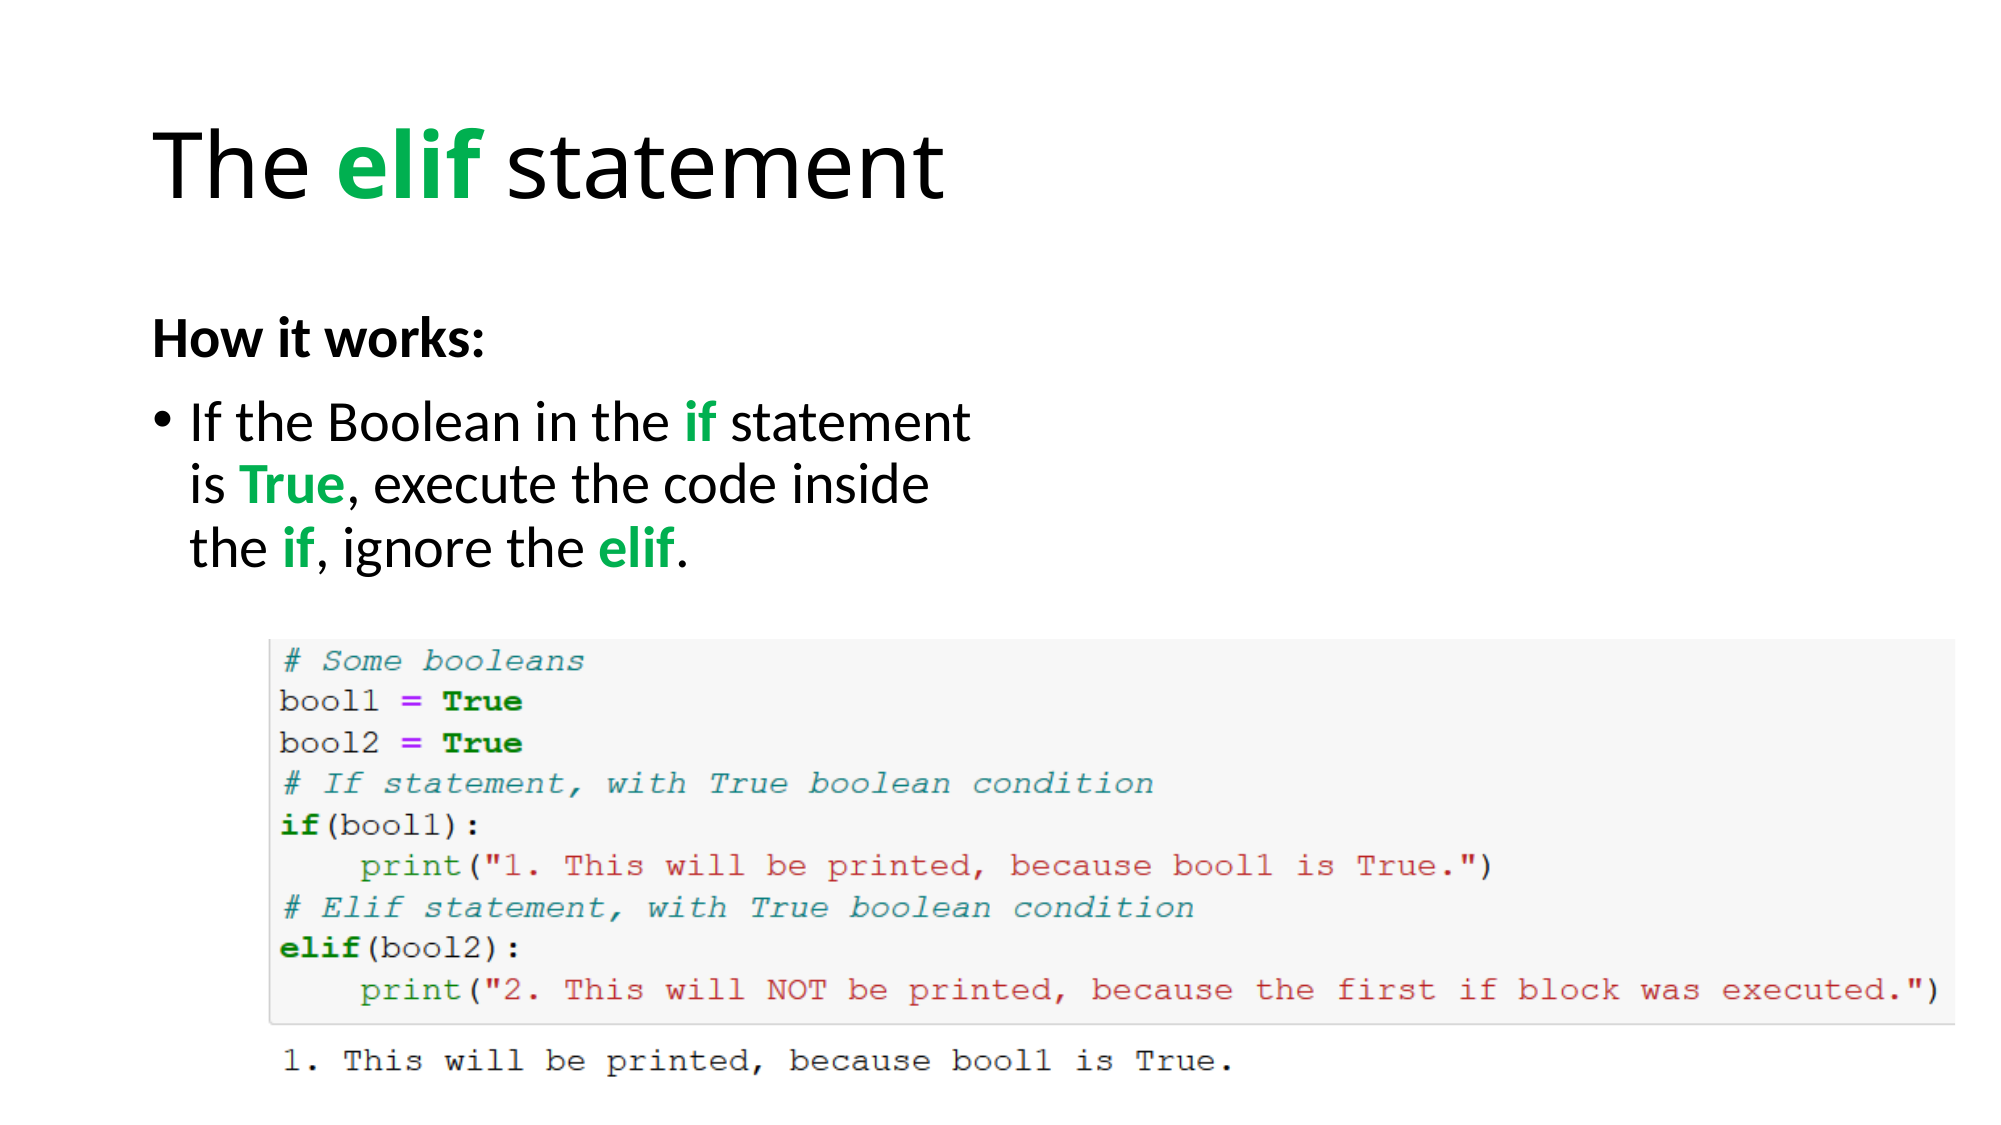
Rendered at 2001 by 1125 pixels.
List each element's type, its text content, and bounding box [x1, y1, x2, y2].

title The elif statement [137, 59, 1863, 278]
list How it works: If the Boolean in the if statement is True, execute the code inside the if, ignore the elif. [137, 299, 988, 1014]
picture [263, 639, 1956, 1092]
